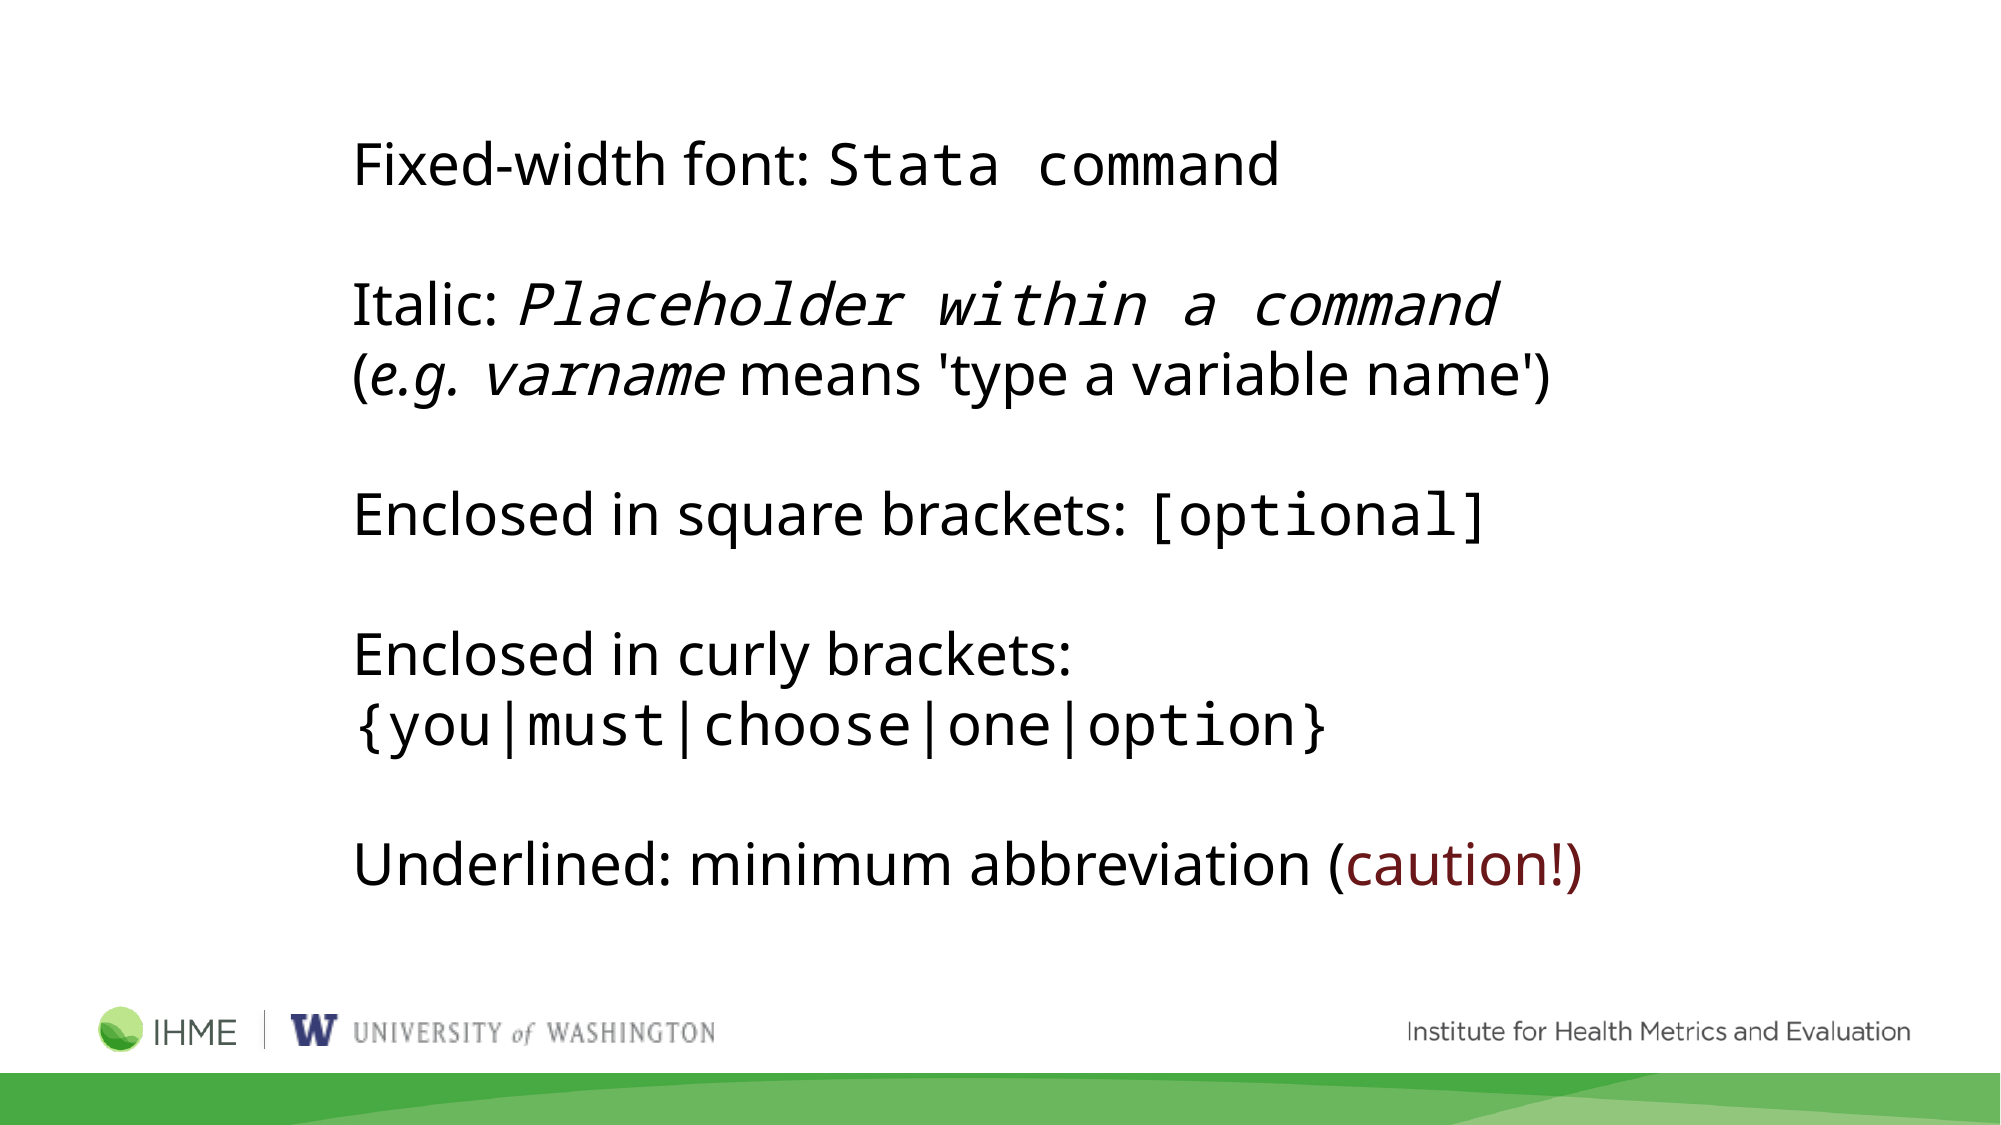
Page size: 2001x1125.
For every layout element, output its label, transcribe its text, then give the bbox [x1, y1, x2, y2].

picture [0, 1073, 2001, 1125]
picture [1399, 1013, 1916, 1046]
picture [98, 1006, 236, 1052]
text_box Fixed-width font: Stata command Italic: Placeholder within a command (e.g. varname means 'type a variable name') Enclosed in square brackets: [optional] Enclosed in curly brackets: {you|must|choose|one|option} Underlined: minimum abbreviation (caution!) [337, 119, 1598, 905]
